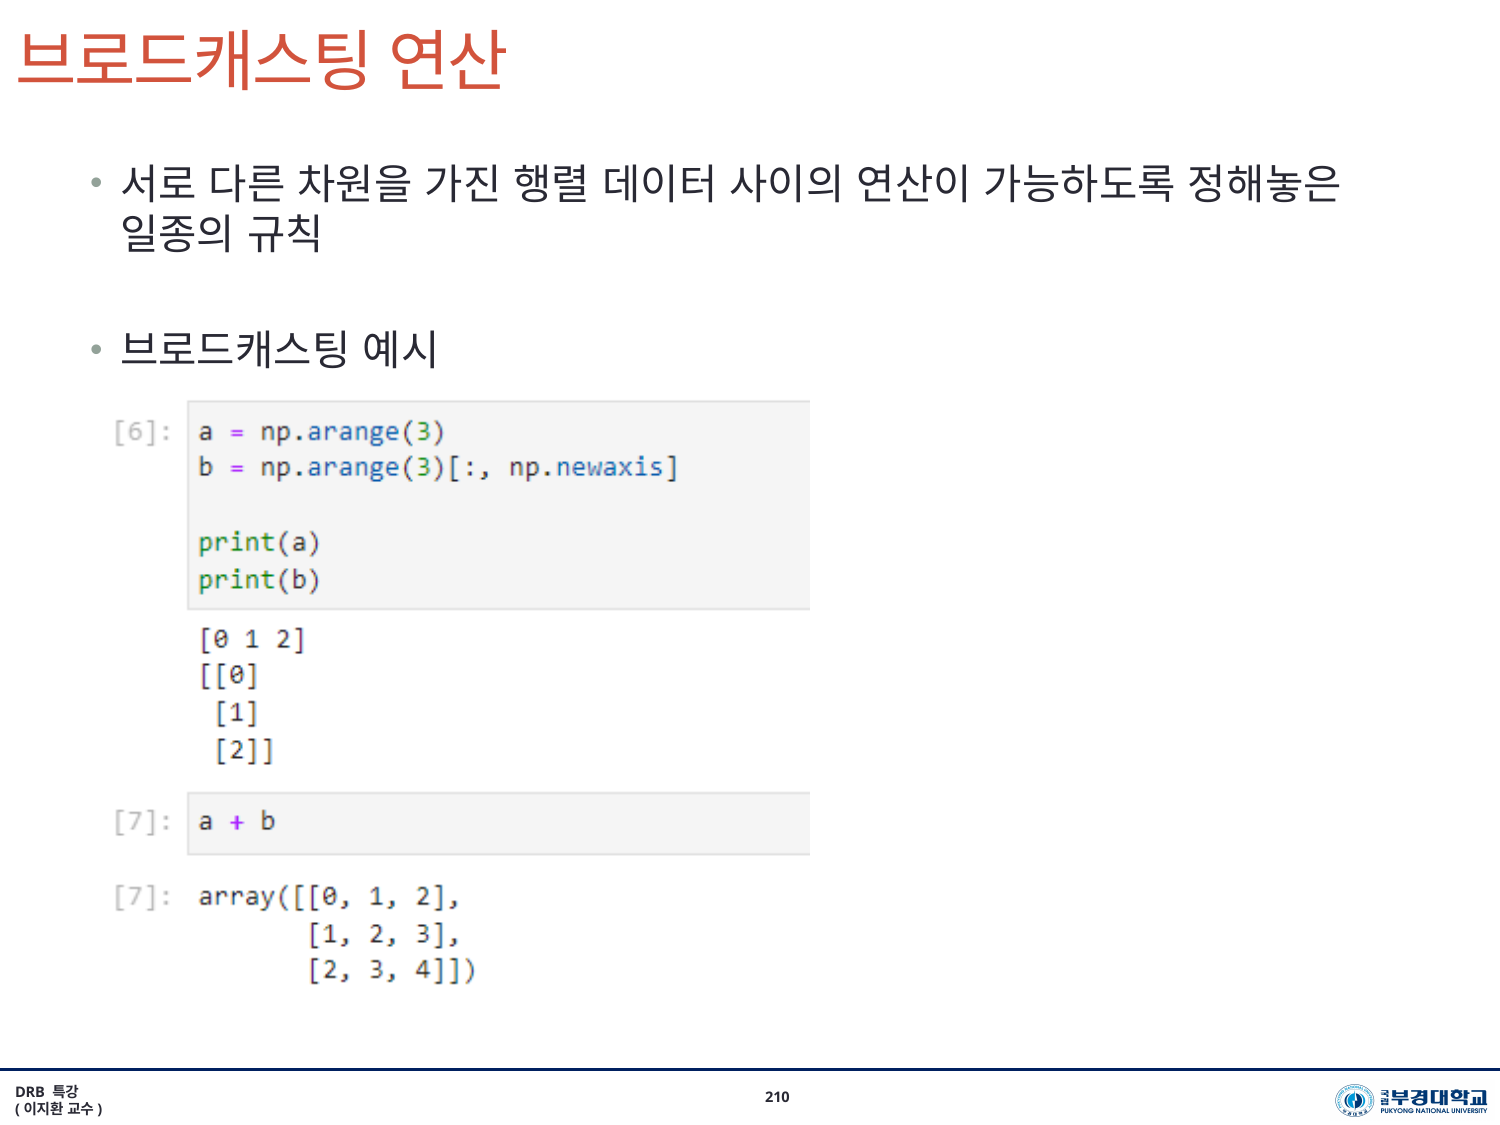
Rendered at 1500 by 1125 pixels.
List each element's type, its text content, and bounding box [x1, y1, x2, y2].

picture [74, 393, 810, 1018]
slide_number DRB 특강 (이지환 교수) [0, 1082, 303, 1118]
title 브로드캐스팅 연산 [0, 1, 1500, 116]
picture [1330, 1079, 1495, 1121]
list 서로 다른 차원을 가진 행렬 데이터 사이의 연산이 가능하도록 정해놓은 일종의 규칙 브로드캐스팅 예시 [75, 149, 1425, 1033]
